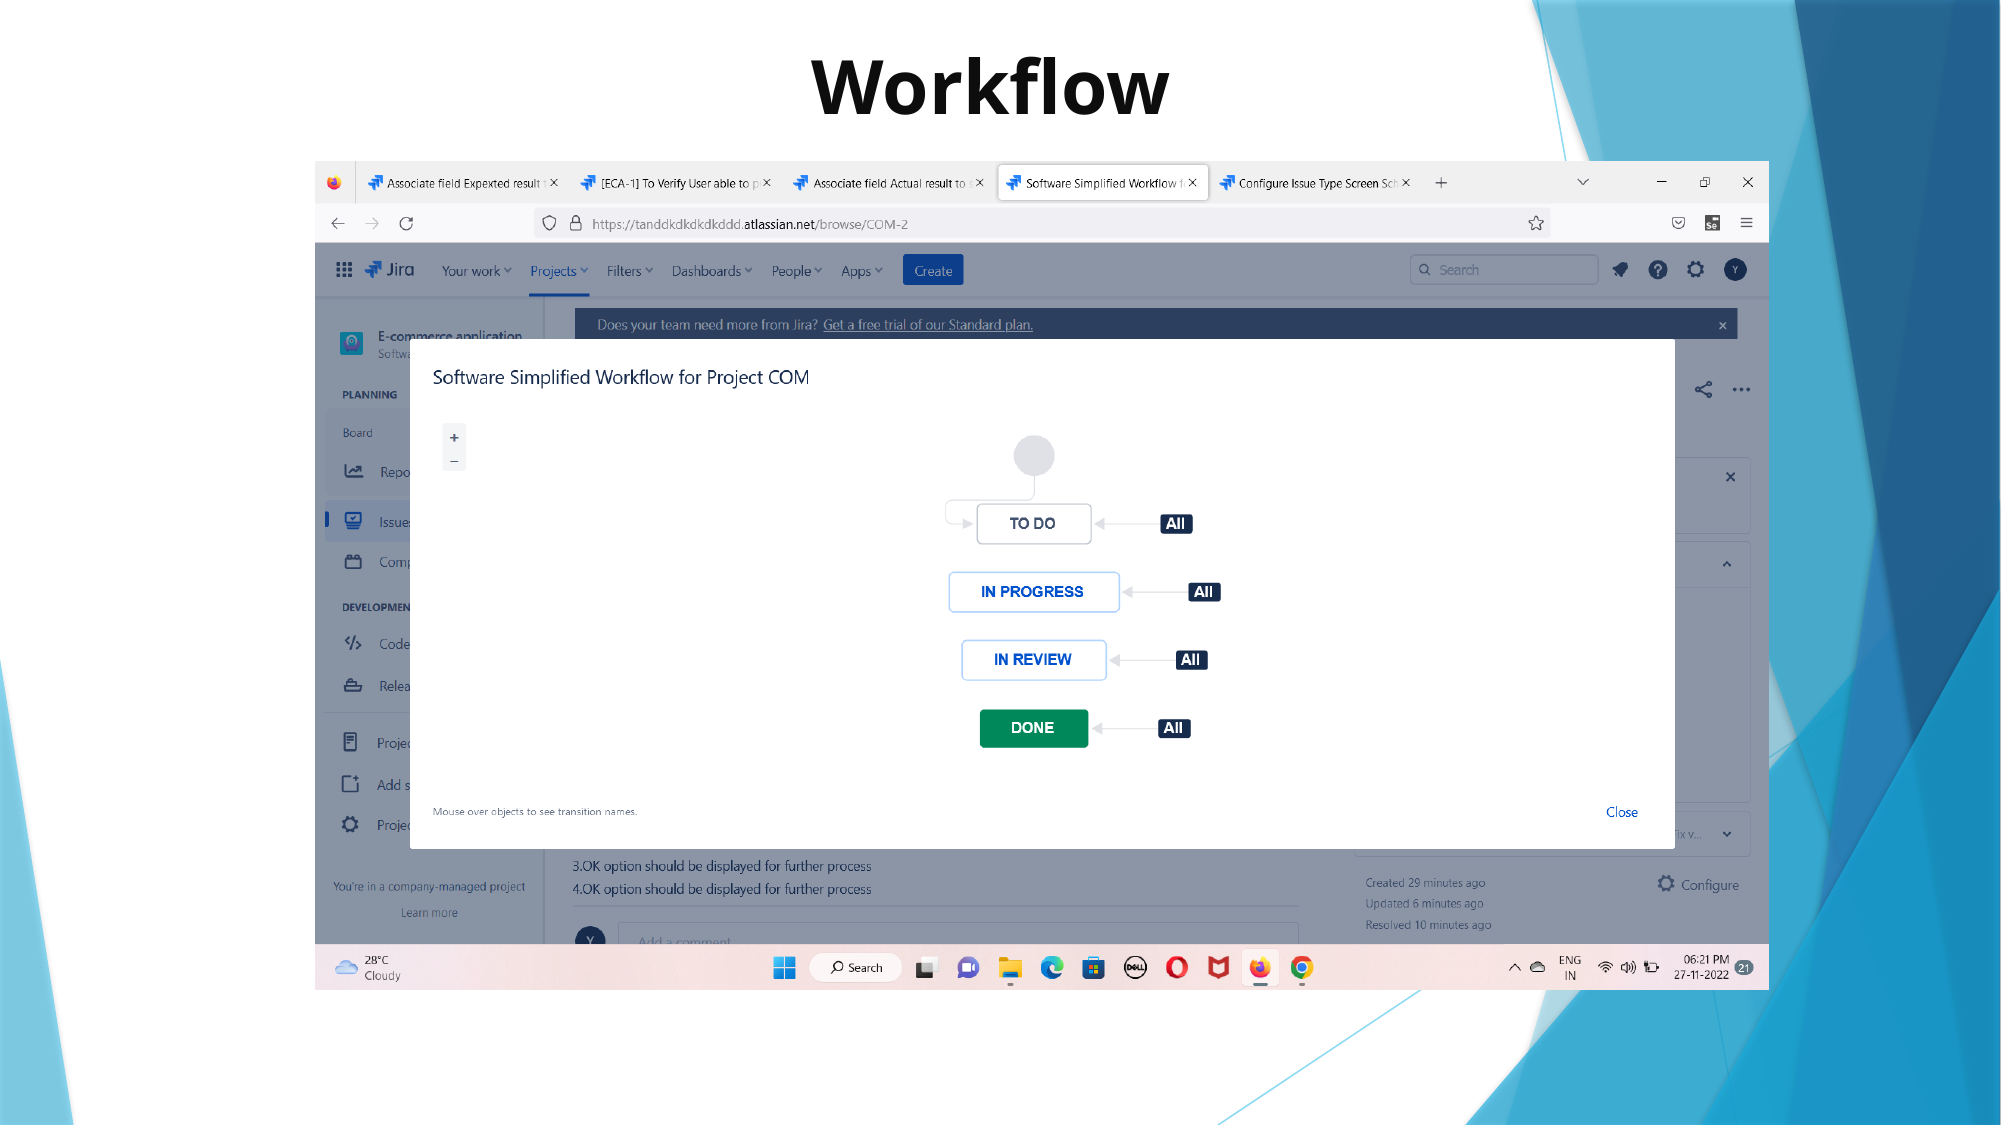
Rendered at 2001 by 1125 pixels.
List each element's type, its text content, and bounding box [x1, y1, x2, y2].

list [314, 160, 1769, 990]
title Workflow [120, 32, 1863, 203]
